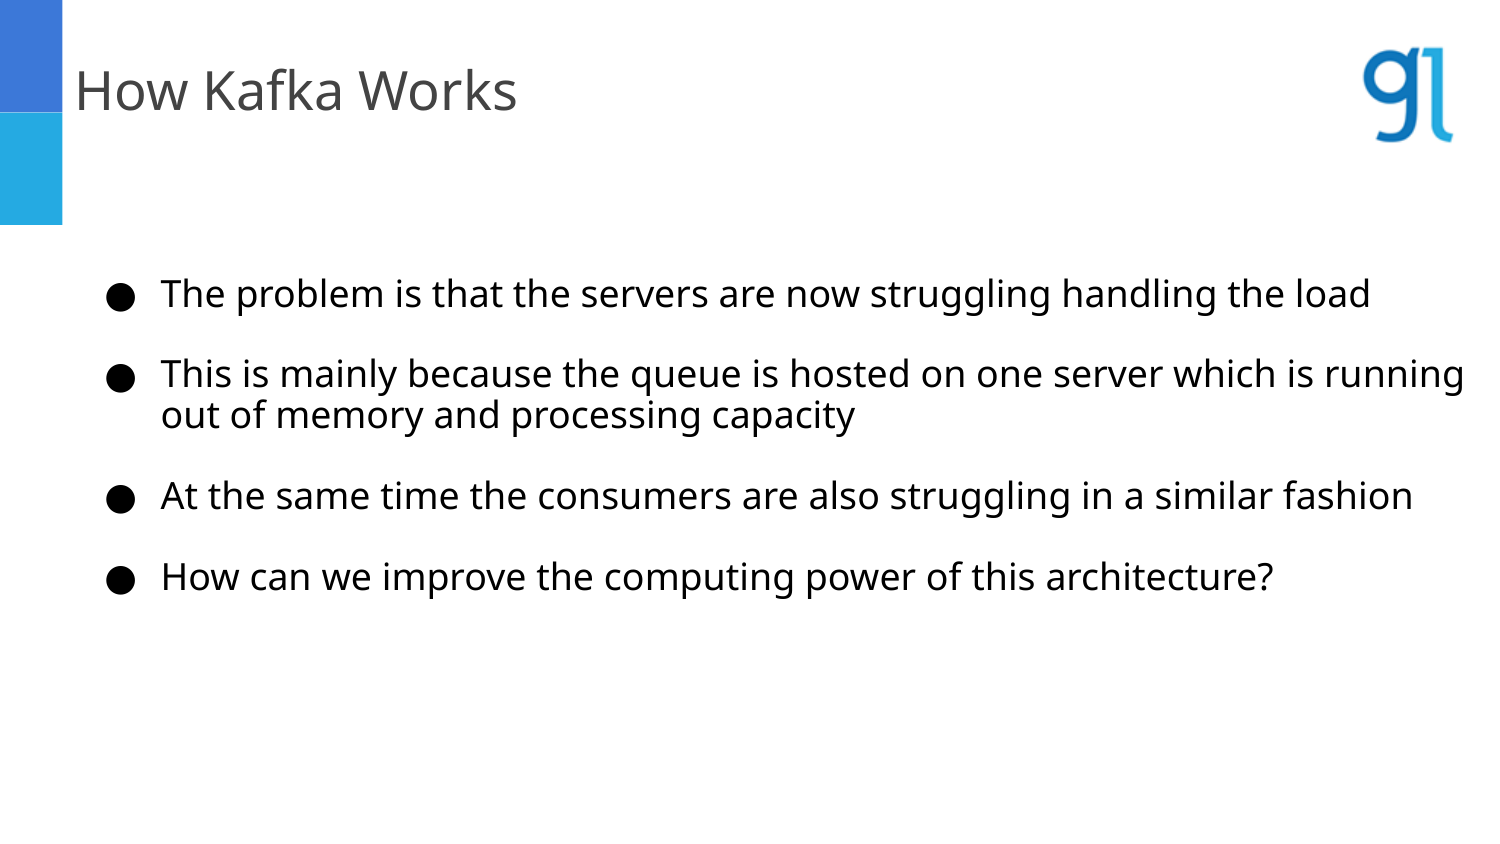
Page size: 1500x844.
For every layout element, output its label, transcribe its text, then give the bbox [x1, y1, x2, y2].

text_box How Kafka Works [59, 58, 724, 118]
picture [1338, 25, 1478, 166]
text_box The problem is that the servers are now struggling handling the load This is mainly because the queue is hosted on one server which is running out of memory and processing capacity At the same time the consumers are also struggling in a similar fashion How can we improve the computing power of this architecture? [70, 259, 1500, 614]
